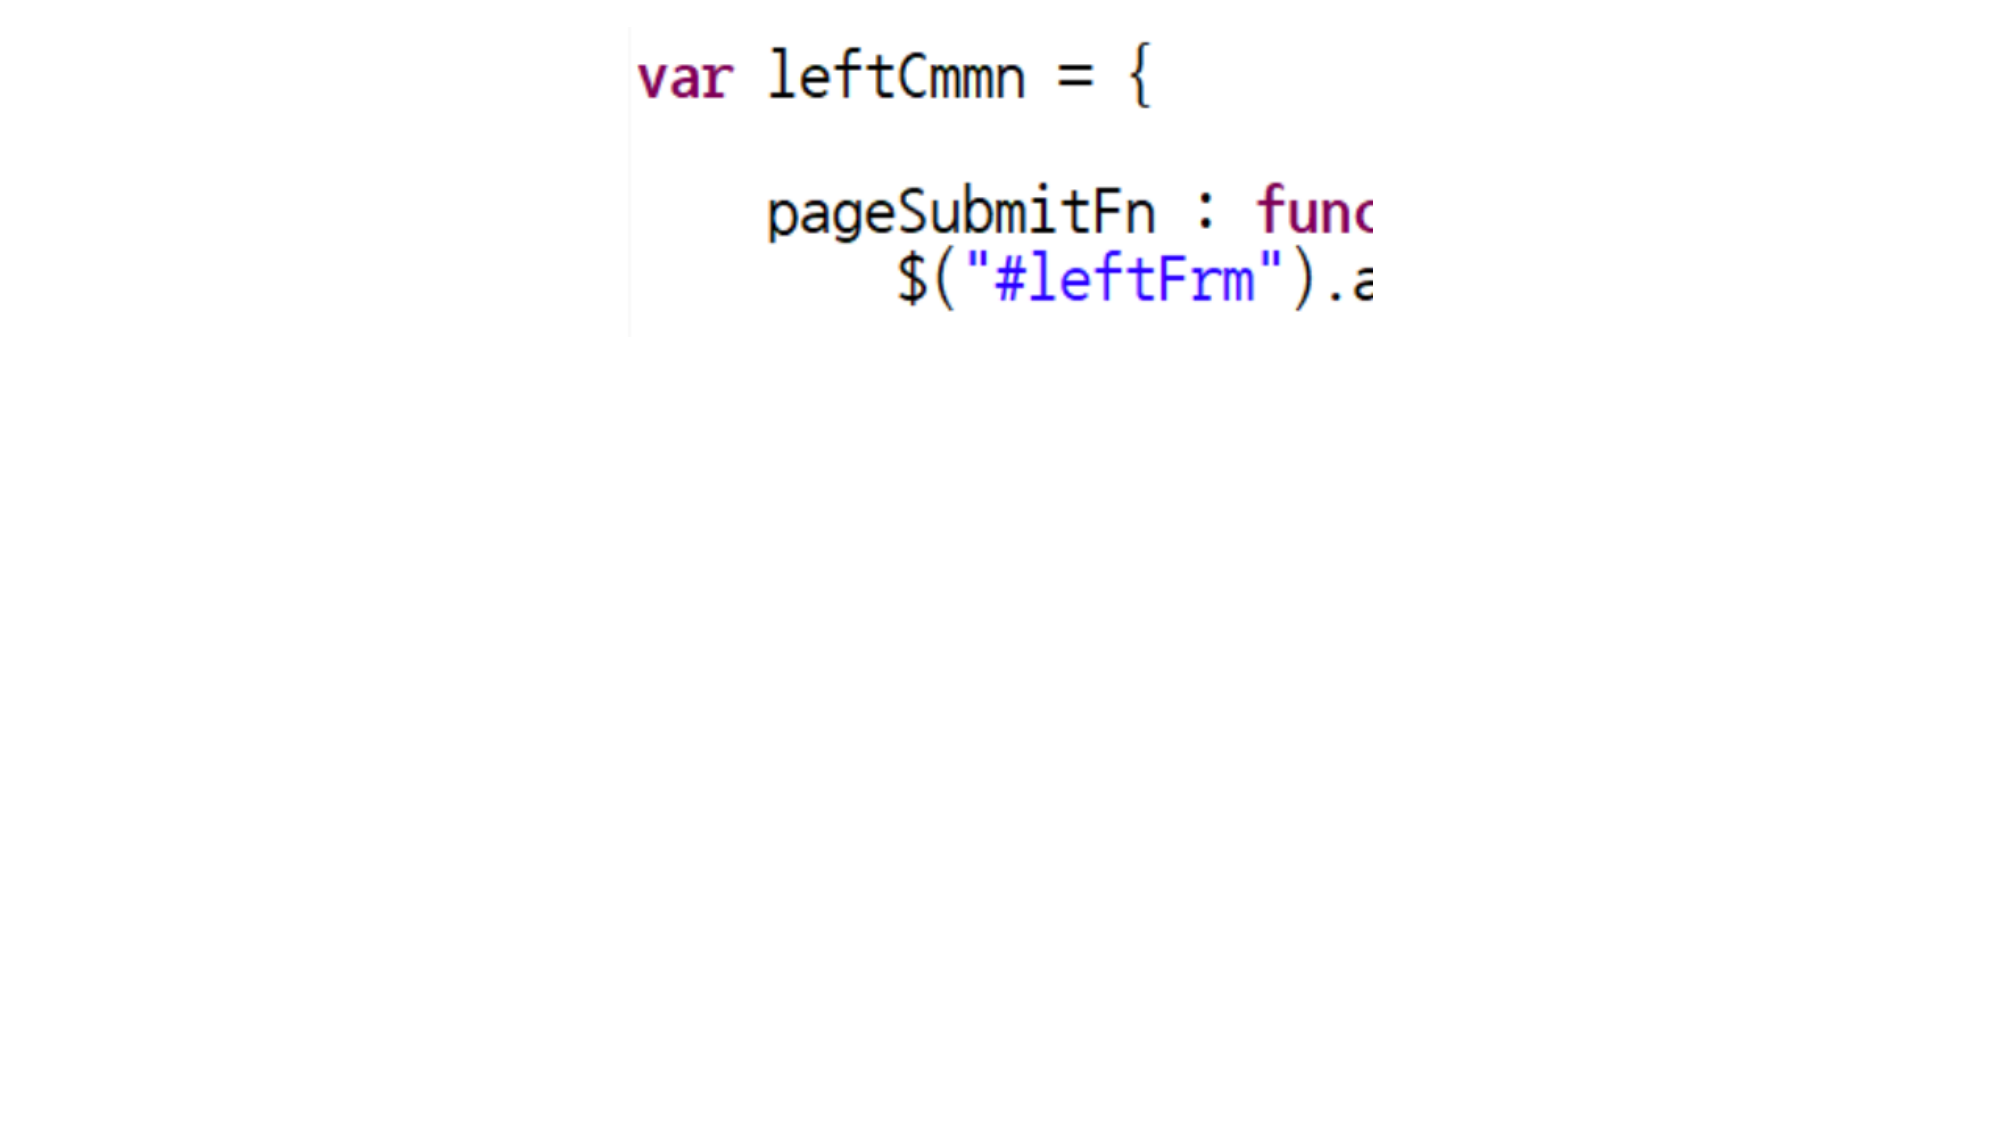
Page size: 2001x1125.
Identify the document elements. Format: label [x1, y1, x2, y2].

picture [627, 27, 1373, 337]
